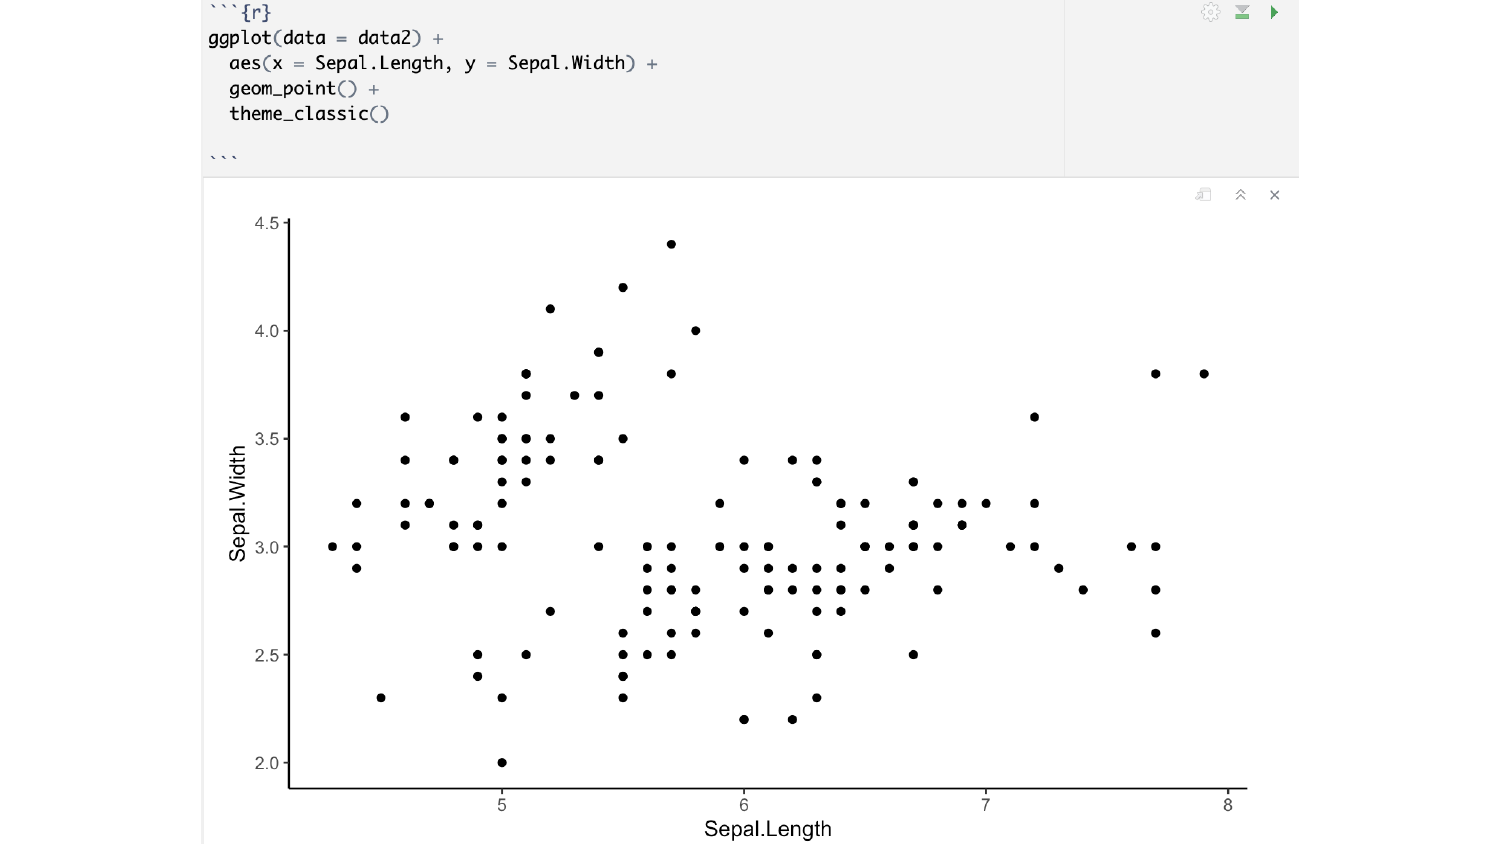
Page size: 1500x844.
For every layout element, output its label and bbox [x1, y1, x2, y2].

picture [200, 0, 1300, 844]
